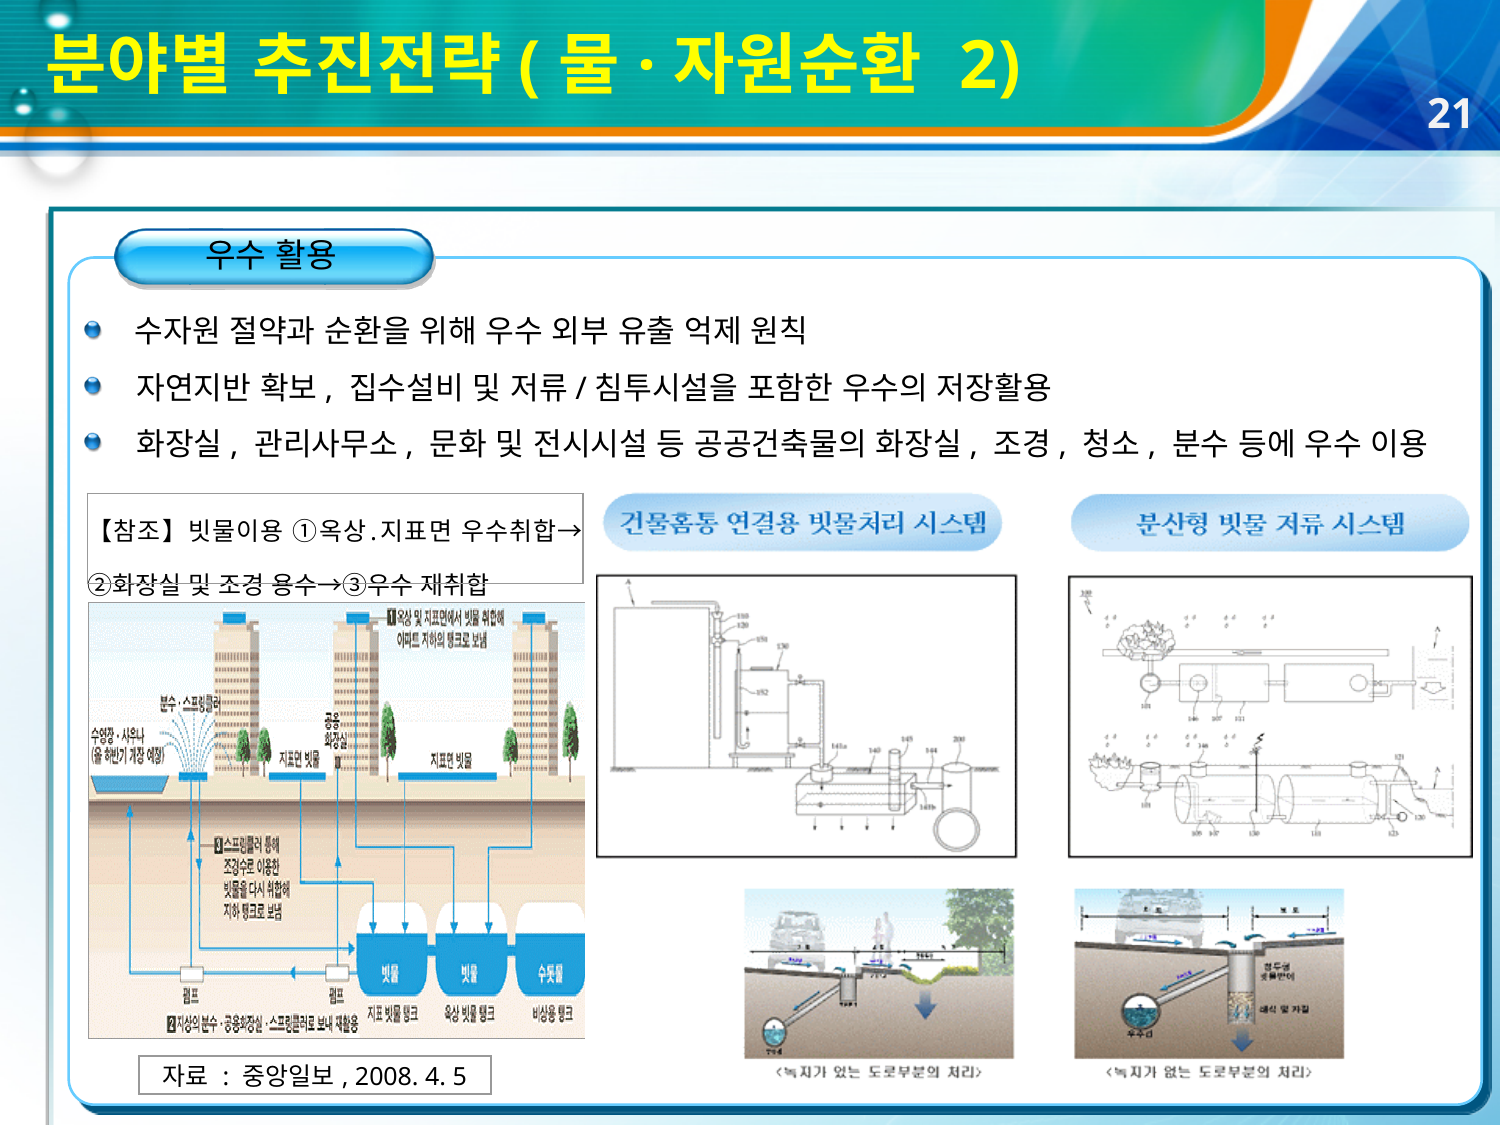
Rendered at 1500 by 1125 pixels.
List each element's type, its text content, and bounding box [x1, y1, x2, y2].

text_box 분야별 추진전략(물·자원순환 2) [30, 14, 1037, 110]
picture [0, 0, 1500, 1125]
text_box 21 [1406, 79, 1496, 144]
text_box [109, 223, 441, 293]
